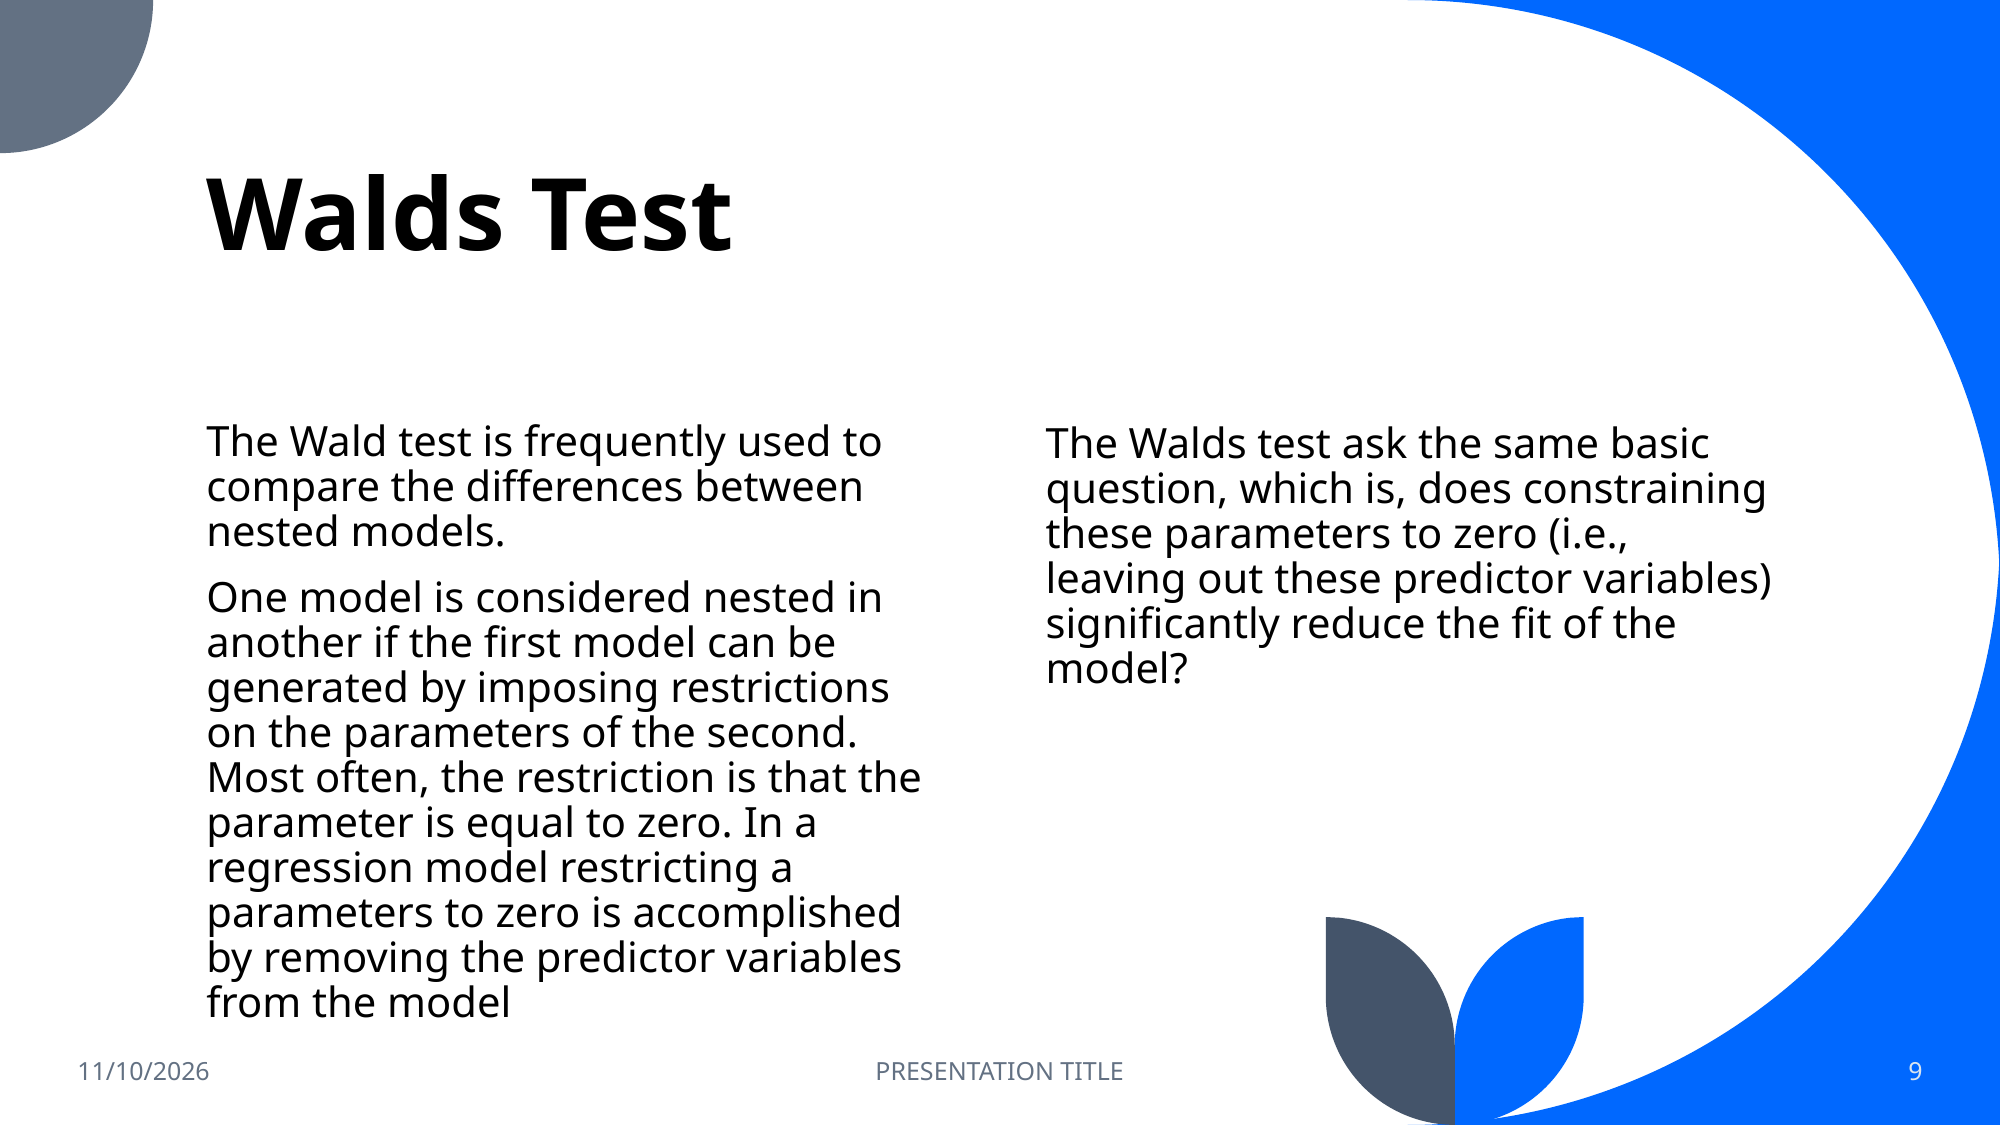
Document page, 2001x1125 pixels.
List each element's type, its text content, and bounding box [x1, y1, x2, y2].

footer PRESENTATION TITLE [662, 1042, 1338, 1103]
list The Walds test ask the same basic question, which is, does constraining these parameters to zero (i.e., leaving out these predictor variables) significantly reduce the fit of the model? [1030, 414, 1796, 879]
slide_number 9 [1665, 1042, 1938, 1103]
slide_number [62, 1042, 513, 1103]
title Walds Test [191, 62, 1796, 280]
list The Wald test is frequently used to compare the differences between nested models. One model is considered nested in another if the first model can be generated by imposing restrictions on the parameters of the second. Most often, the restriction is that the parameter is equal to zero. In a regression model restricting a parameters to zero is accomplished by removing the predictor variables from the model [191, 413, 957, 1032]
